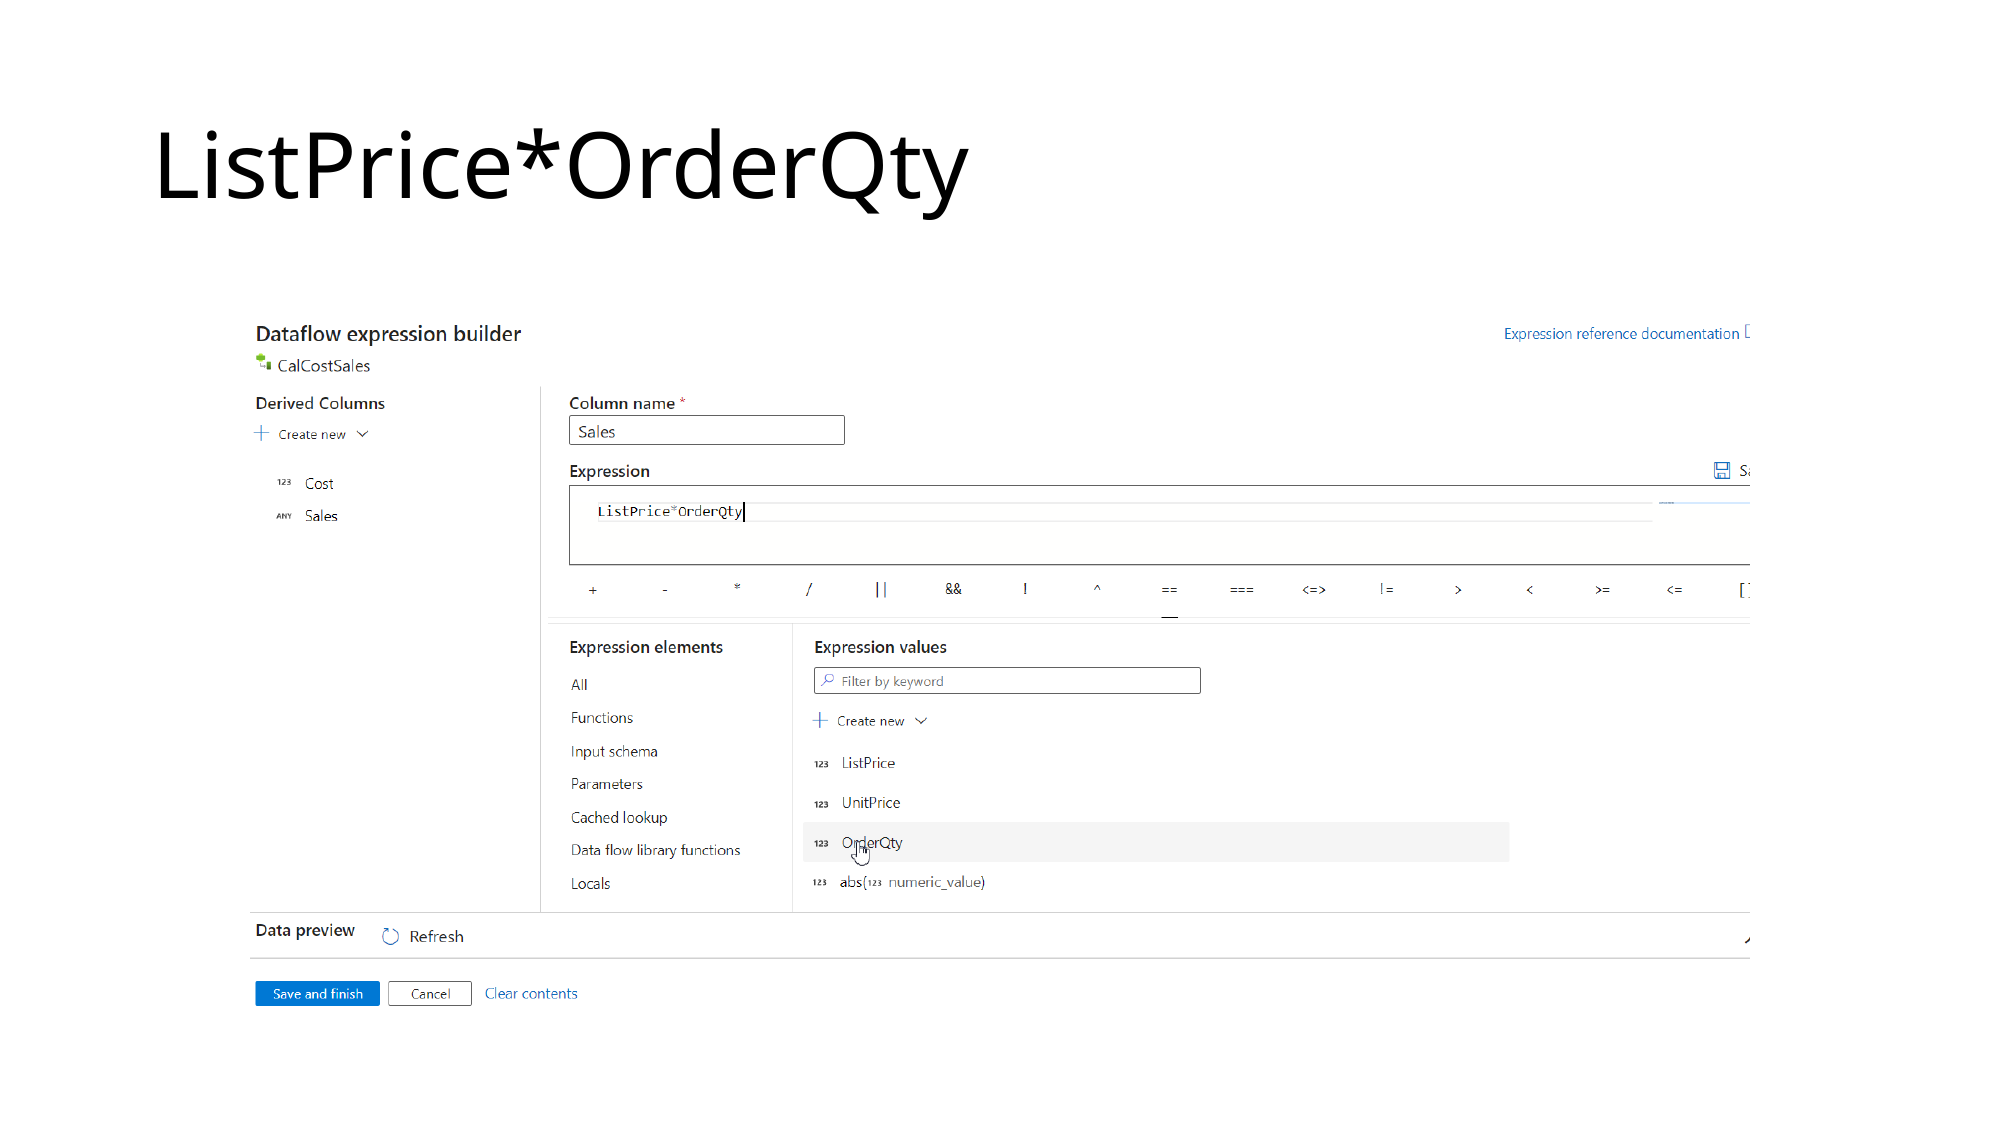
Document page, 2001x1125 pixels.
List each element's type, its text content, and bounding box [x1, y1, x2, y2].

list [250, 299, 1750, 1014]
title ListPrice*OrderQty [137, 59, 1863, 278]
